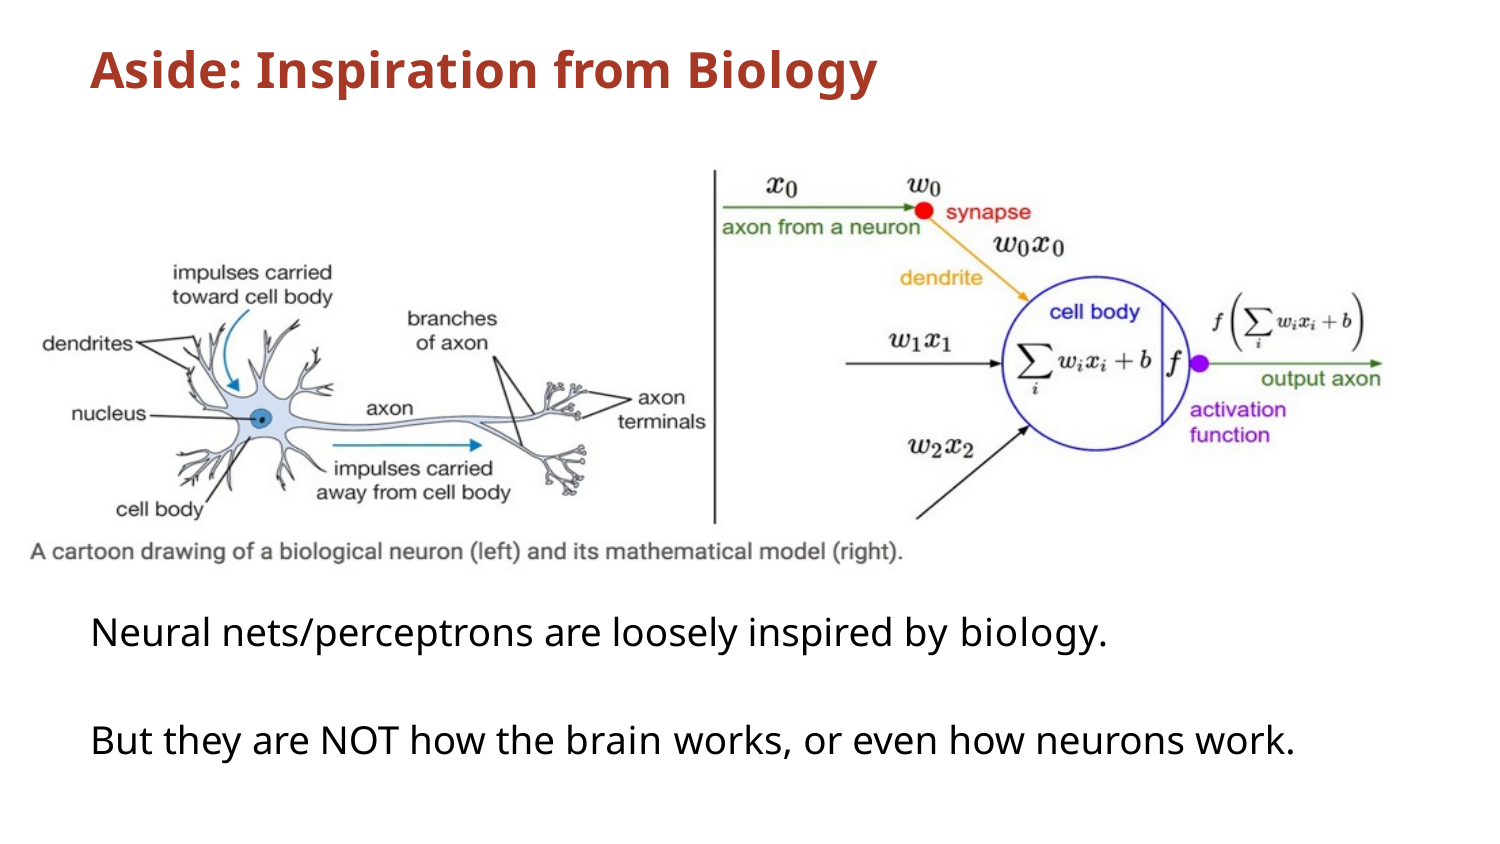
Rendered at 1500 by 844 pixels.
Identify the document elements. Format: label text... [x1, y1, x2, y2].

text_box [18, 146, 1407, 582]
list Neural nets/perceptrons are loosely inspired by biology. But they are NOT how the brain works, or even how neurons work. [75, 600, 1377, 797]
title Aside: Inspiration from Biology [75, 24, 1425, 113]
